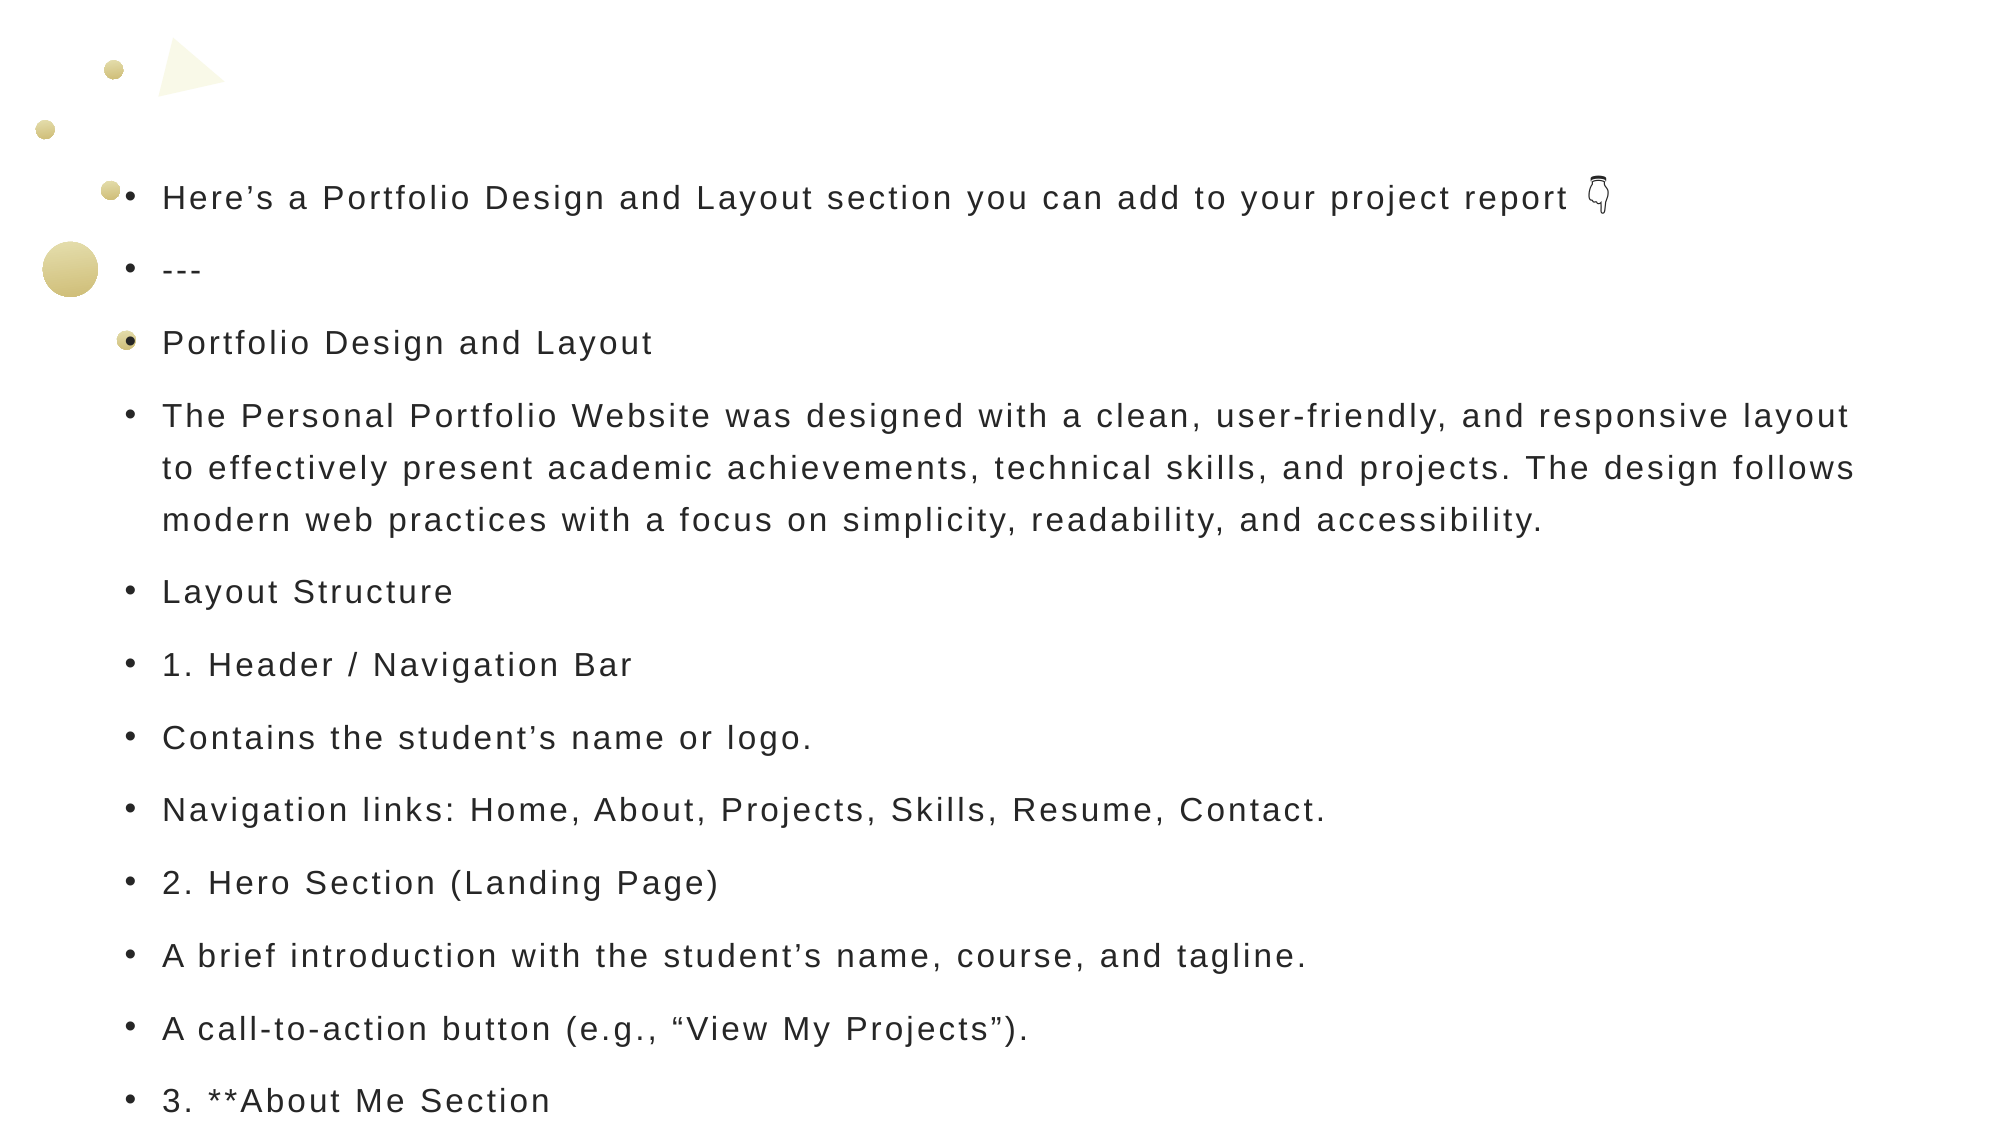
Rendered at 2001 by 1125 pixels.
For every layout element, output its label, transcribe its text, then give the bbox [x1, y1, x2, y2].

list Here’s a Portfolio Design and Layout section you can add to your project report 👇 --- Portfolio Design and Layout The Personal Portfolio Website was designed with a clean, user-friendly, and responsive layout to effectively present academic achievements, technical skills, and projects. The design follows modern web practices with a focus on simplicity, readability, and accessibility. Layout Structure 1. Header / Navigation Bar Contains the student’s name or logo. Navigation links: Home, About, Projects, Skills, Resume, Contact. 2. Hero Section (Landing Page) A brief introduction with the student’s name, course, and tagline. A call-to-action button (e.g., “View My Projects”). 3. **About Me Section [109, 156, 1891, 1041]
